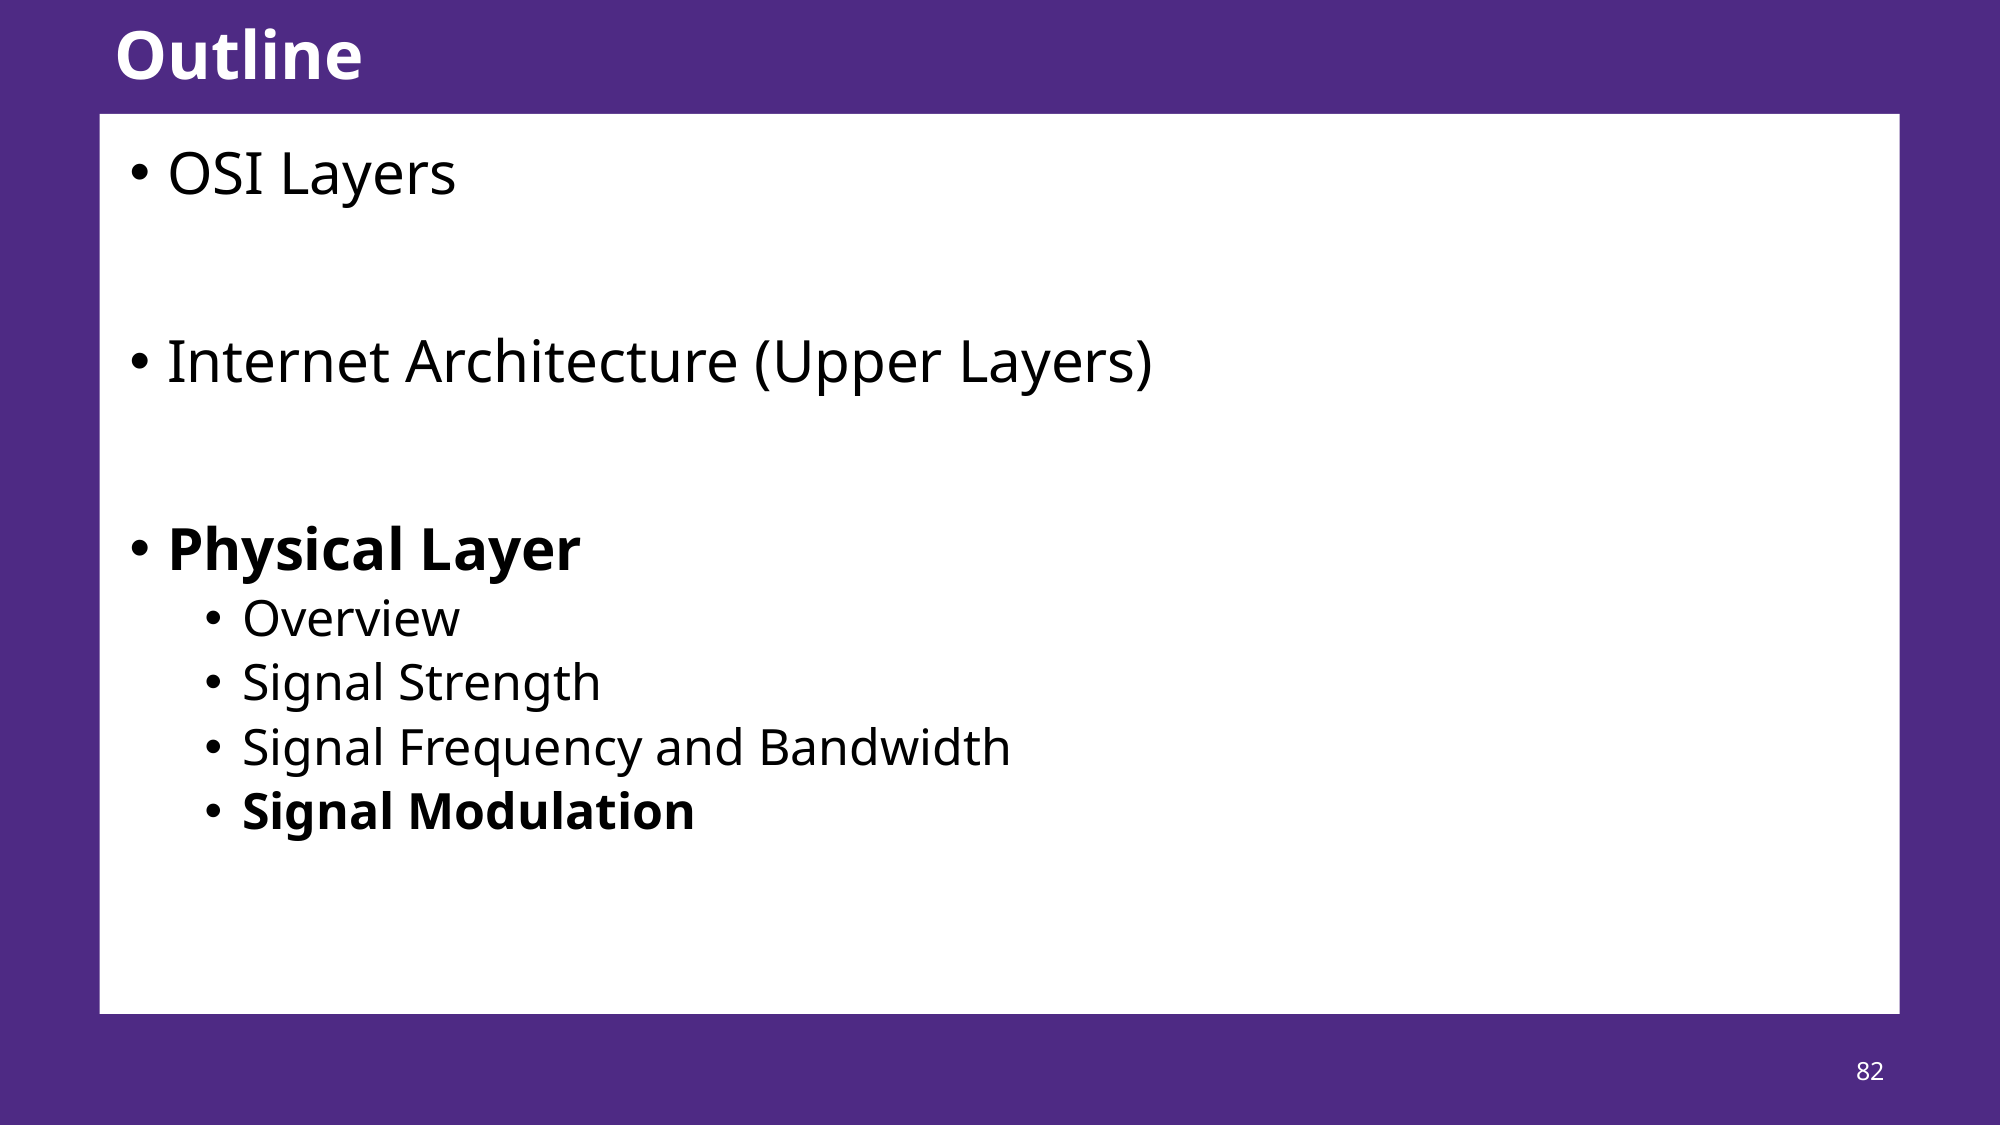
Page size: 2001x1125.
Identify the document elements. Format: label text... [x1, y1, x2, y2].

list OSI Layers Internet Architecture (Upper Layers) Physical Layer Overview Signal Strength Signal Frequency and Bandwidth Signal Modulation [99, 114, 1900, 1014]
slide_number 82 [1749, 1042, 1900, 1103]
title Outline [99, 1, 1900, 114]
